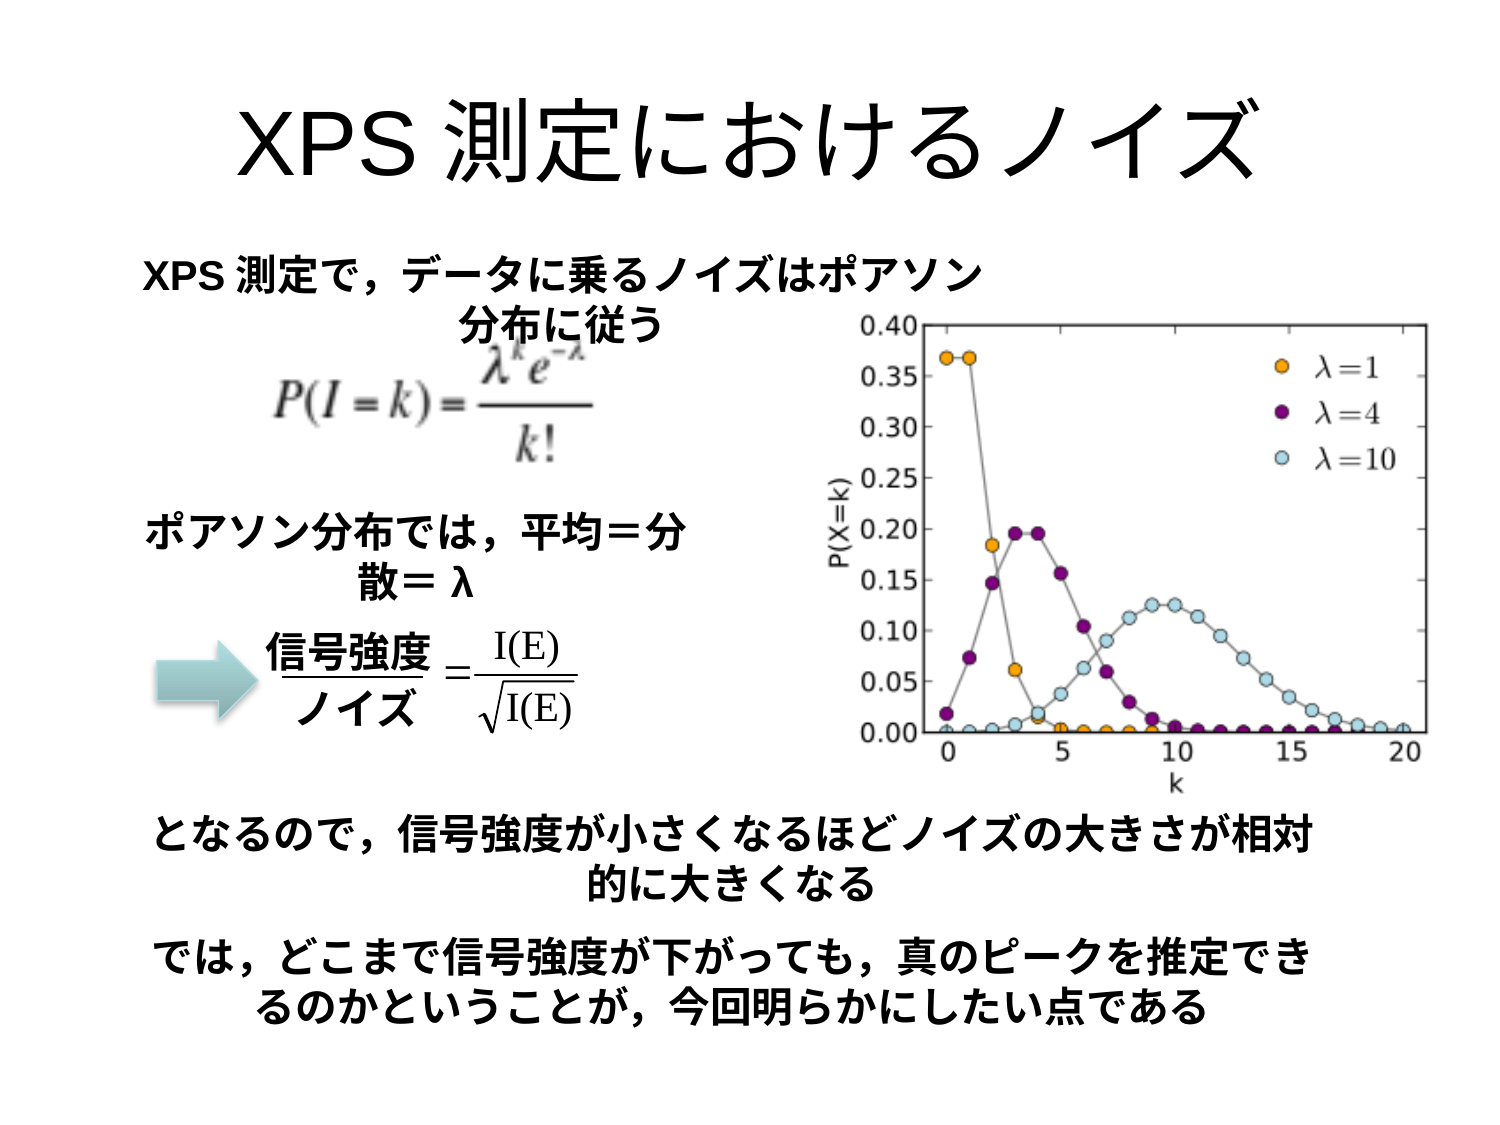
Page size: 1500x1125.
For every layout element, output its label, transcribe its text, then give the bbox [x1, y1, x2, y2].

text_box となるので，信号強度が小さくなるほどノイズの大きさが相対的に大きくなる [123, 800, 1341, 915]
text_box では，どこまで信号強度が下がっても，真のピークを推定できるのかということが，今回明らかにしたい点である [123, 923, 1341, 1039]
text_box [434, 619, 585, 742]
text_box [266, 327, 600, 467]
text_box ノイズ [279, 675, 429, 741]
text_box ポアソン分布では，平均＝分散＝λ [123, 498, 708, 613]
picture [816, 290, 1452, 799]
text_box [156, 640, 259, 722]
text_box 信号強度 [250, 618, 435, 683]
text_box XPS測定で，データに乗るノイズはポアソン分布に従う [123, 241, 1003, 357]
title XPS測定におけるノイズ [74, 44, 1426, 233]
